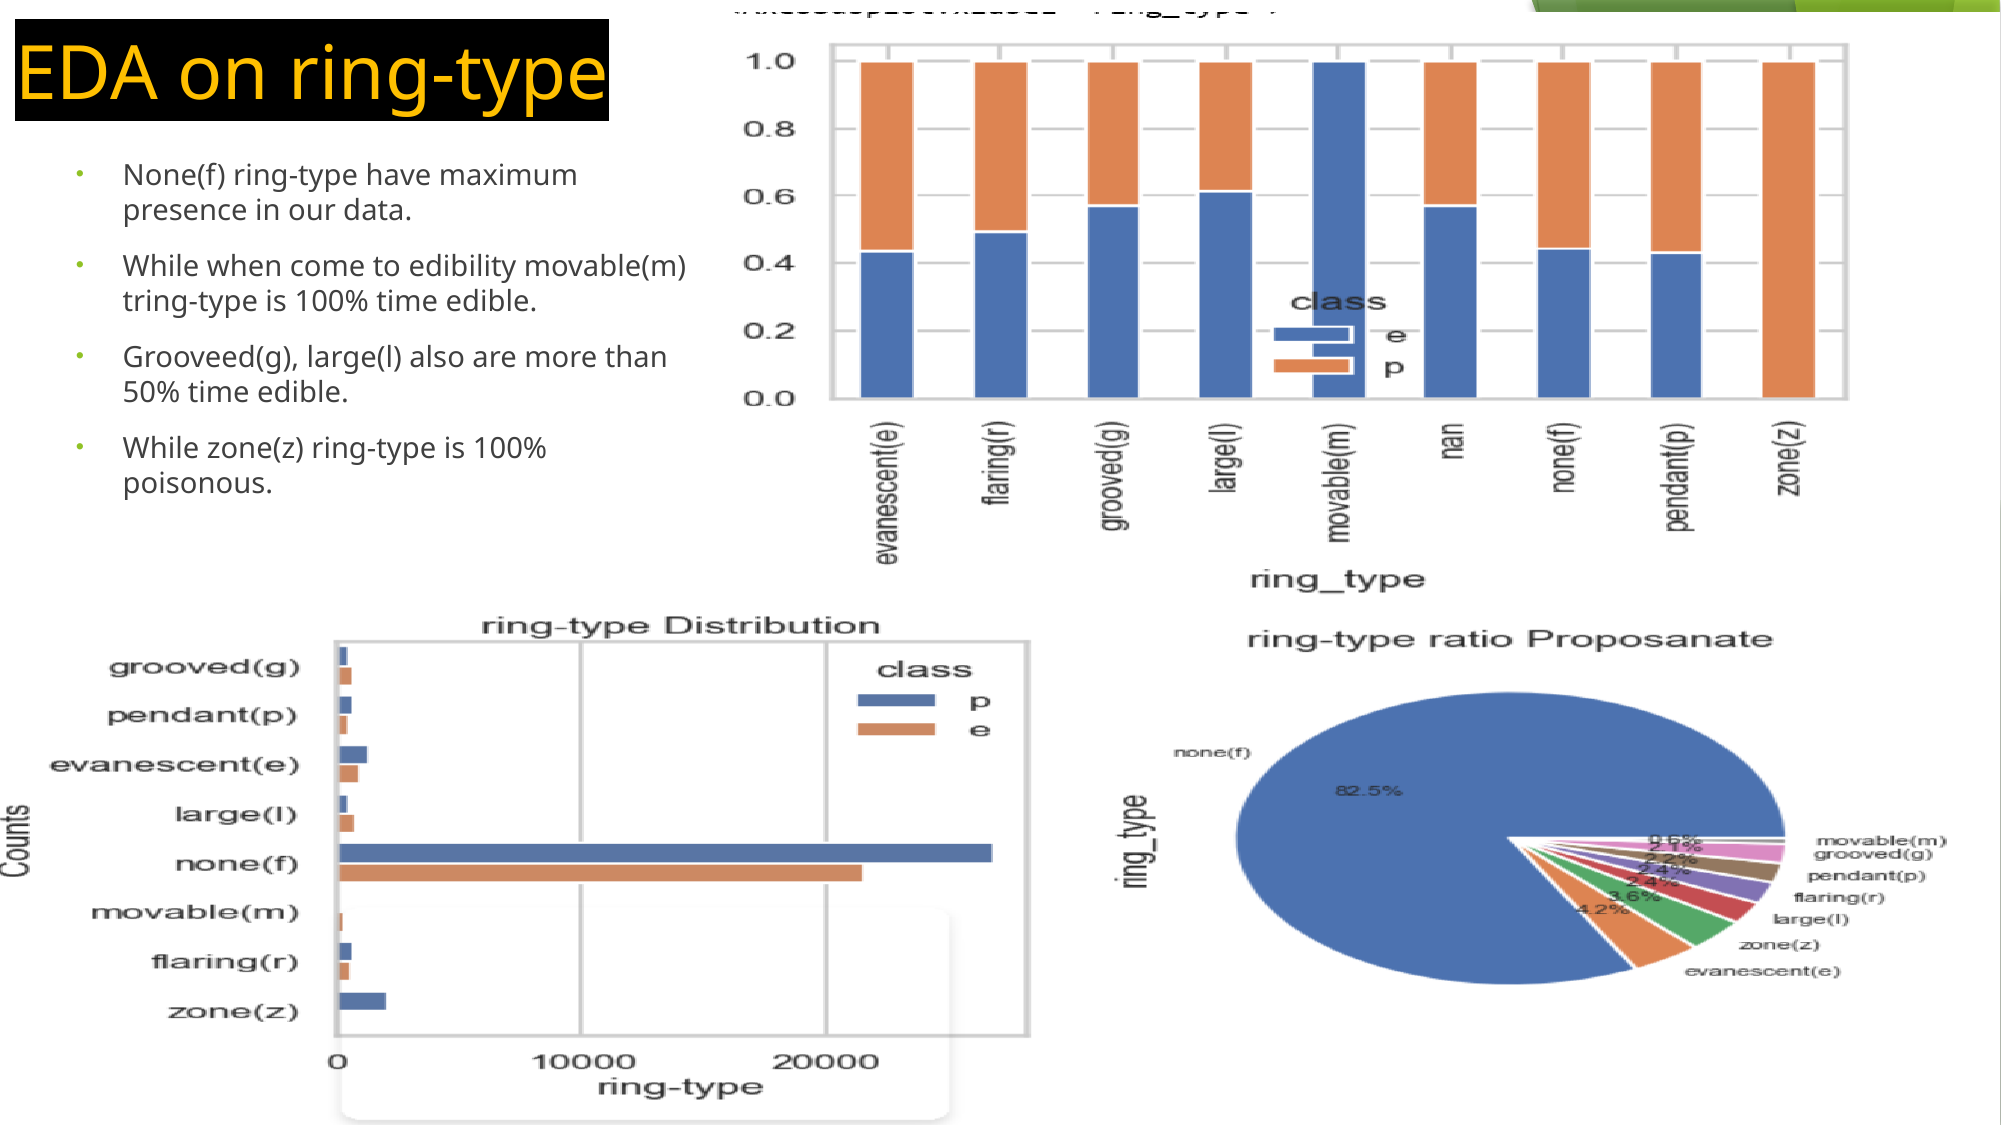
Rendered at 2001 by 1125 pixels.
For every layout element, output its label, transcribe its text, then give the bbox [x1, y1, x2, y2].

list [0, 595, 2000, 1125]
list None(f) ring-type have maximum presence in our data. While when come to edibility movable(m) tring-type is 100% time edible. Grooveed(g), large(l) also are more than 50% time edible. While zone(z) ring-type is 100% poisonous. [60, 148, 698, 569]
title EDA on ring-type [0, 12, 701, 122]
picture [703, 11, 2000, 595]
